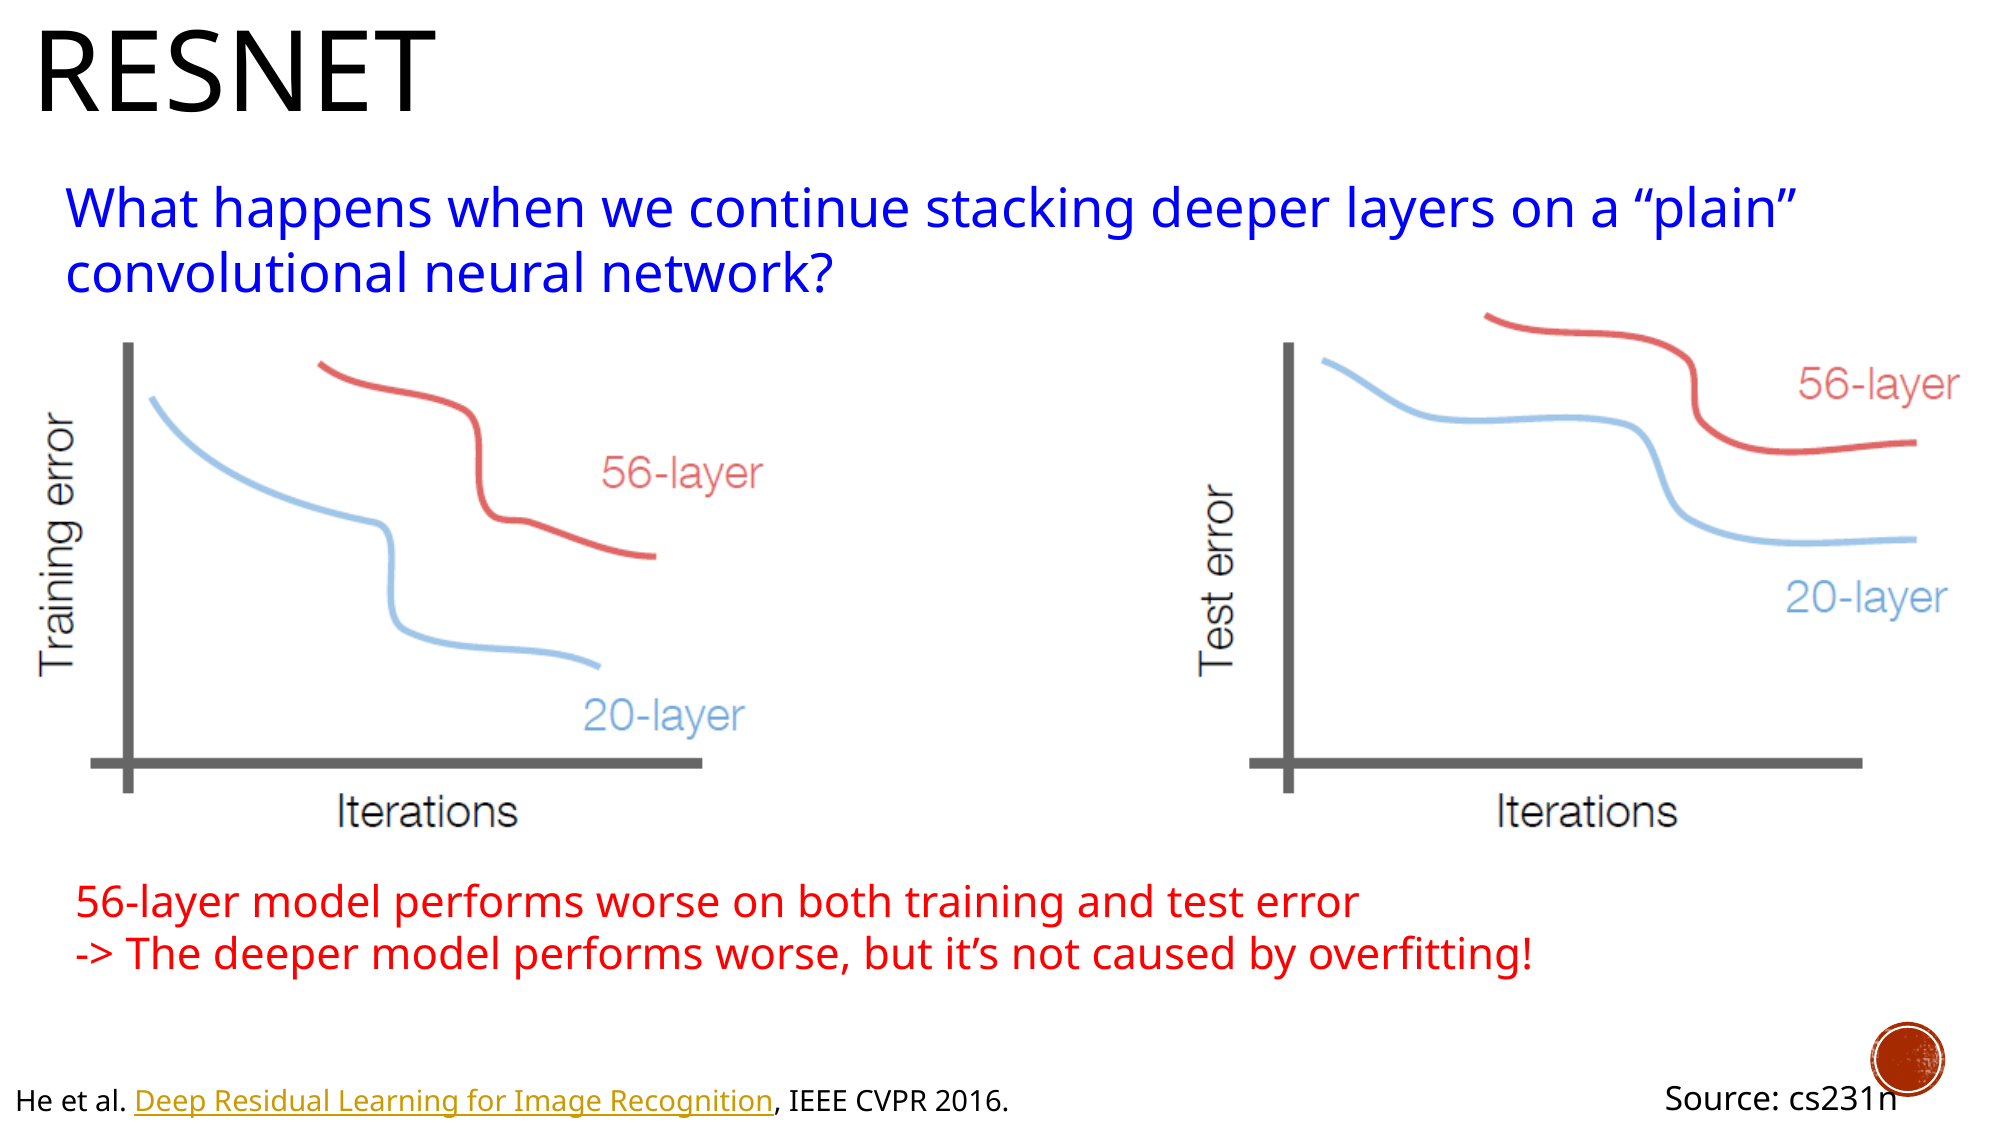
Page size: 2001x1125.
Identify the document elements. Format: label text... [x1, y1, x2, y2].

text_box What happens when we continue stacking deeper layers on a “plain” convolutional neural network? [50, 166, 2000, 311]
text_box Source: cs231n [1650, 1069, 1914, 1125]
title ResNet [16, 0, 1950, 150]
text_box 56-layer model performs worse on both training and test error -> The deeper model performs worse, but it’s not caused by overfitting! [60, 866, 2000, 986]
text_box He et al. Deep Residual Learning for Image Recognition, IEEE CVPR 2016. [0, 1074, 1650, 1125]
picture [23, 312, 1962, 836]
